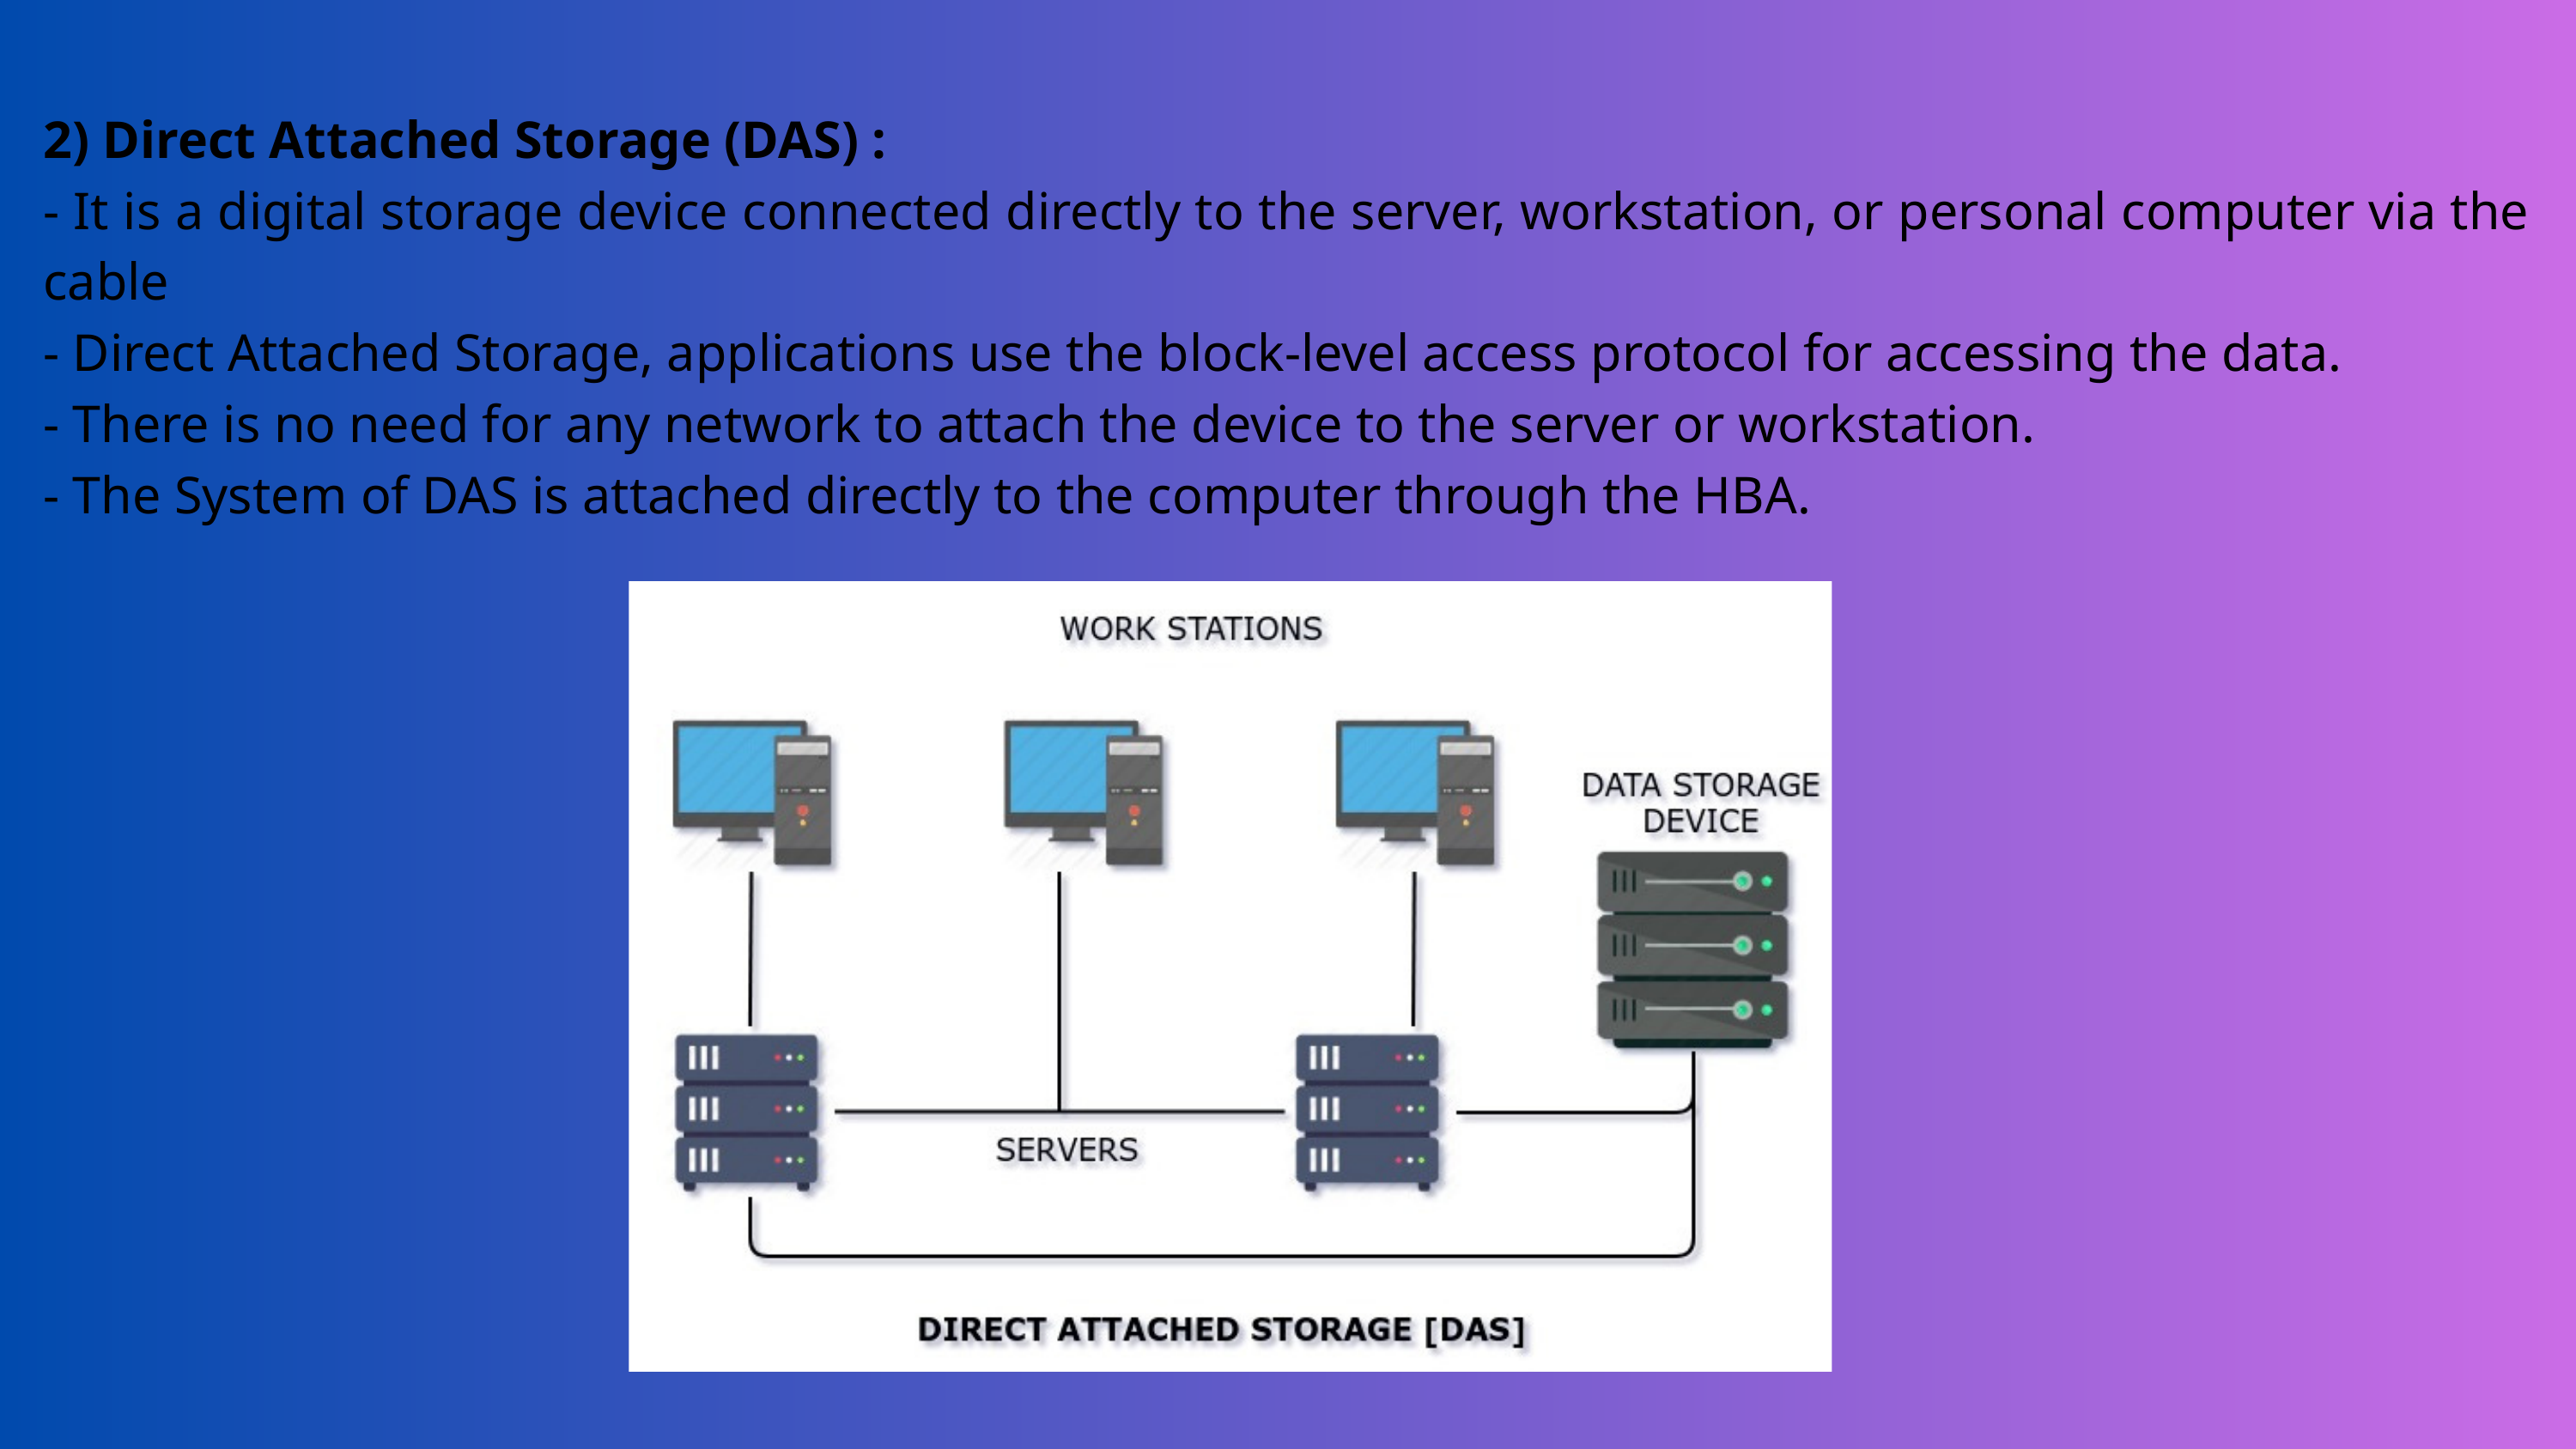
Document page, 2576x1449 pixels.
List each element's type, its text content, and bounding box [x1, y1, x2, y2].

text_box [629, 595, 1832, 1373]
text_box 2) Direct Attached Storage (DAS) : - It is a digital storage device connected directly to the server, workstation, or personal computer via the cable - Direct Attached Storage, applications use the block-level access protocol for accessing the data. - There is no need for any network to attach the device to the server or workstation. - The System of DAS is attached directly to the computer through the HBA. [43, 97, 2533, 595]
